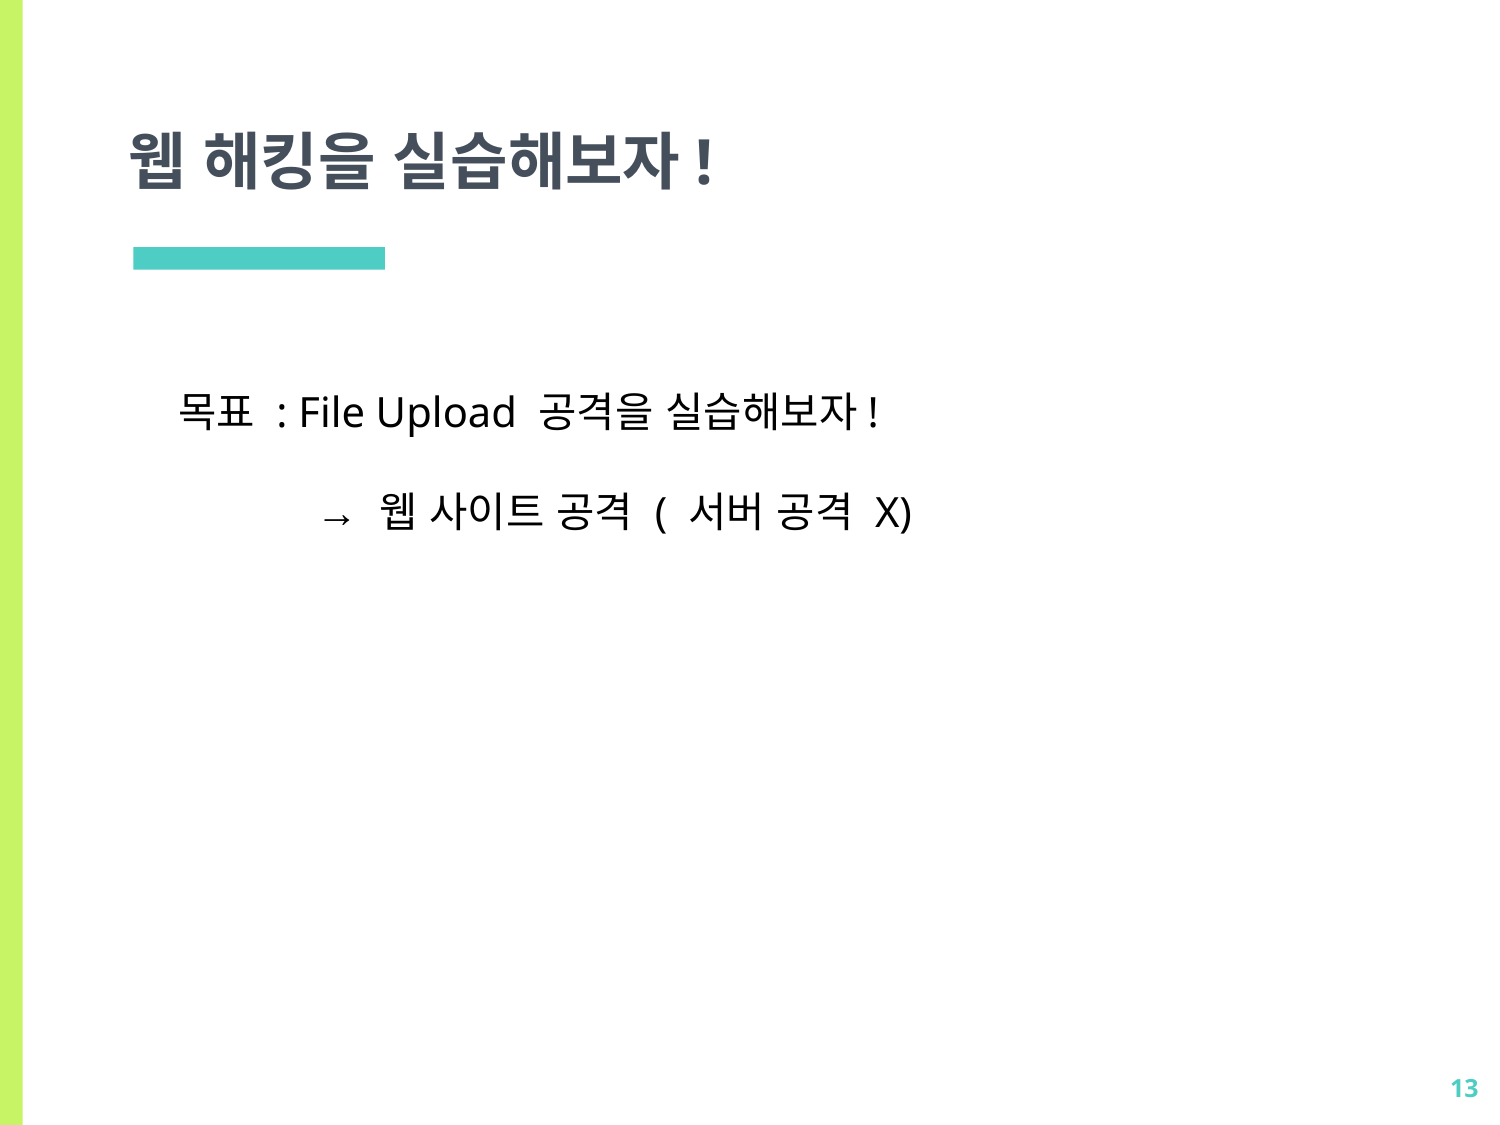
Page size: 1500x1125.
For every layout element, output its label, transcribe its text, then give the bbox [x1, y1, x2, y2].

text_box 목표 : File Upload 공격을 실습해보자! → 웹 사이트 공격 ( 서버 공격 X) [163, 378, 1229, 663]
title 웹 해킹을 실습해보자! [113, 0, 1387, 212]
slide_number 13 [1403, 1057, 1494, 1125]
